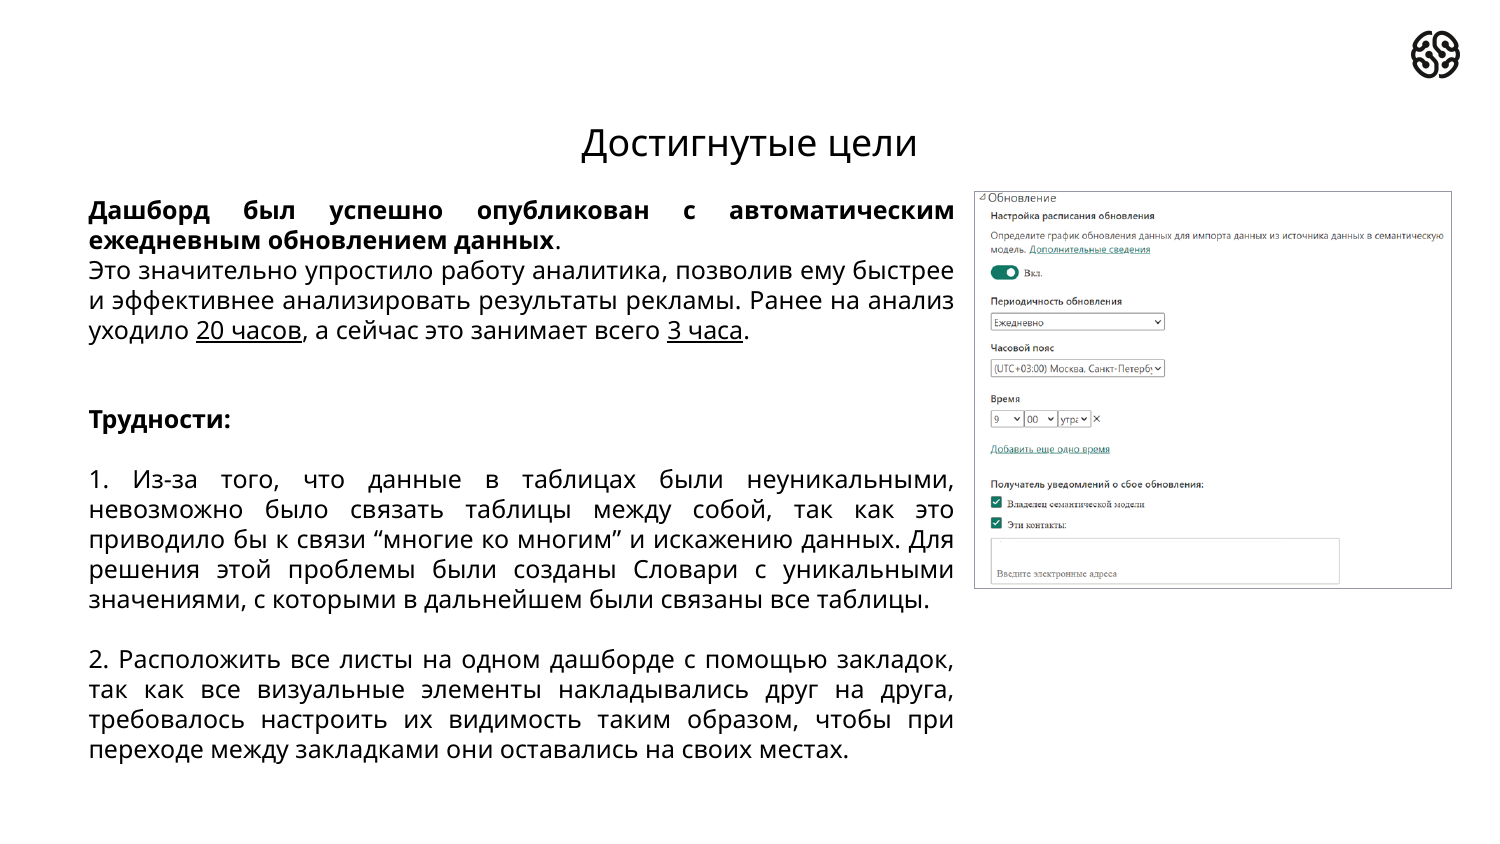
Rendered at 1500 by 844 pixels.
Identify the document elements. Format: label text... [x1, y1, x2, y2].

title Достигнутые цели [88, 118, 1412, 260]
subtitle Дашборд был успешно опубликован с автоматическим ежедневным обновлением данных. Это значительно упростило работу аналитика, позволив ему быстрее и эффективнее анализировать результаты рекламы. Ранее на анализ уходило 20 часов, а сейчас это занимает всего 3 часа. Трудности: 1. Из-за того, что данные в таблицах были неуникальными, невозможно было связать таблицы между собой, так как это приводило бы к связи “многие ко многим” и искажению данных. Для решения этой проблемы были созданы Словари с уникальными значениями, с которыми в дальнейшем были связаны все таблицы. 2. Расположить все листы на одном дашборде с помощью закладок, так как все визуальные элементы накладывались друг на друга, требовалось настроить их видимость таким образом, чтобы при переходе между закладками они оставались на своих местах. [88, 260, 957, 818]
picture [974, 190, 1452, 589]
picture [1411, 30, 1460, 79]
